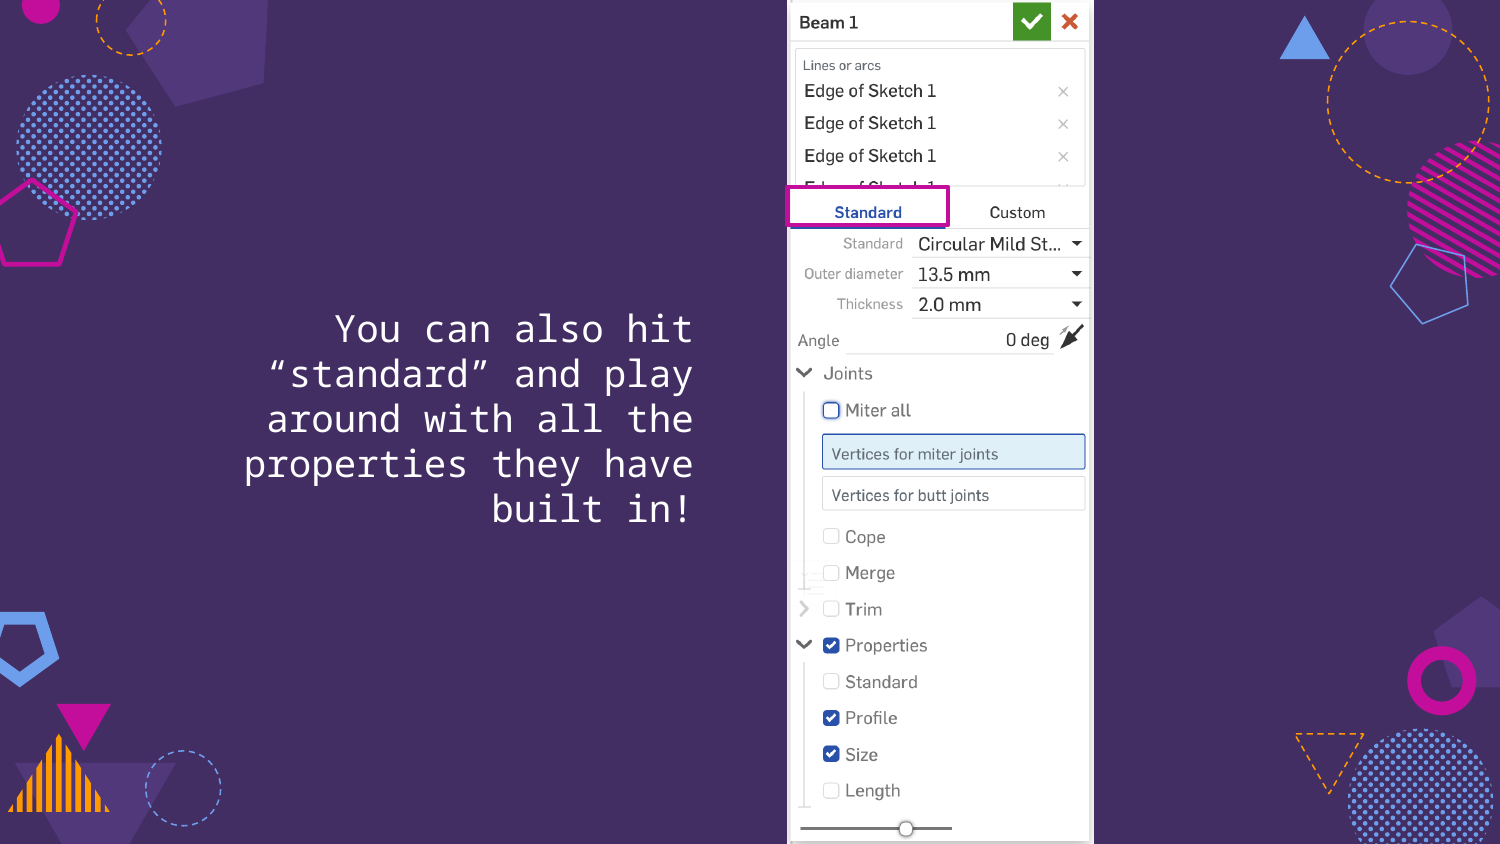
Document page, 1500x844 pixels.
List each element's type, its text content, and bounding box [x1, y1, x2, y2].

picture [787, 0, 1094, 844]
text_box You can also hit “standard” and play around with all the properties they have built in! [212, 289, 709, 434]
